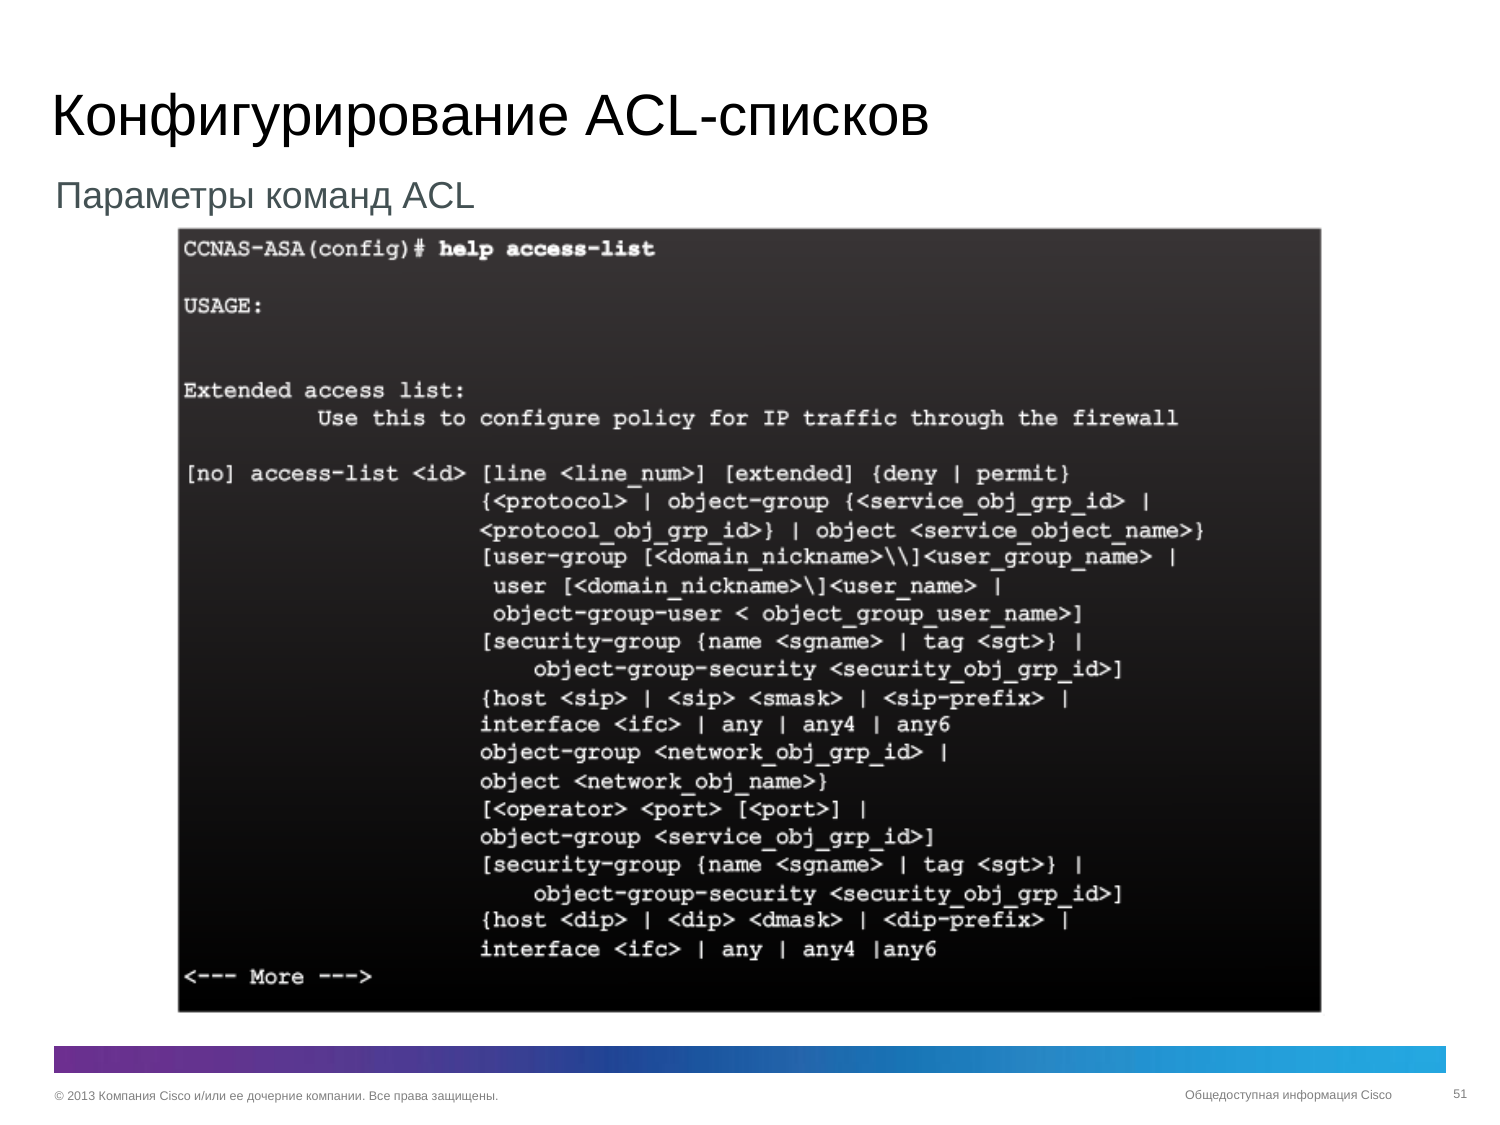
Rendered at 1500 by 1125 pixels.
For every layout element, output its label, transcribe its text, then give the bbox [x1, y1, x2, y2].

title Конфигурирование ACL-списков [37, 17, 1447, 155]
picture [174, 225, 1326, 1017]
text_box Параметры команд ACL [40, 166, 791, 240]
picture [54, 1046, 1446, 1073]
